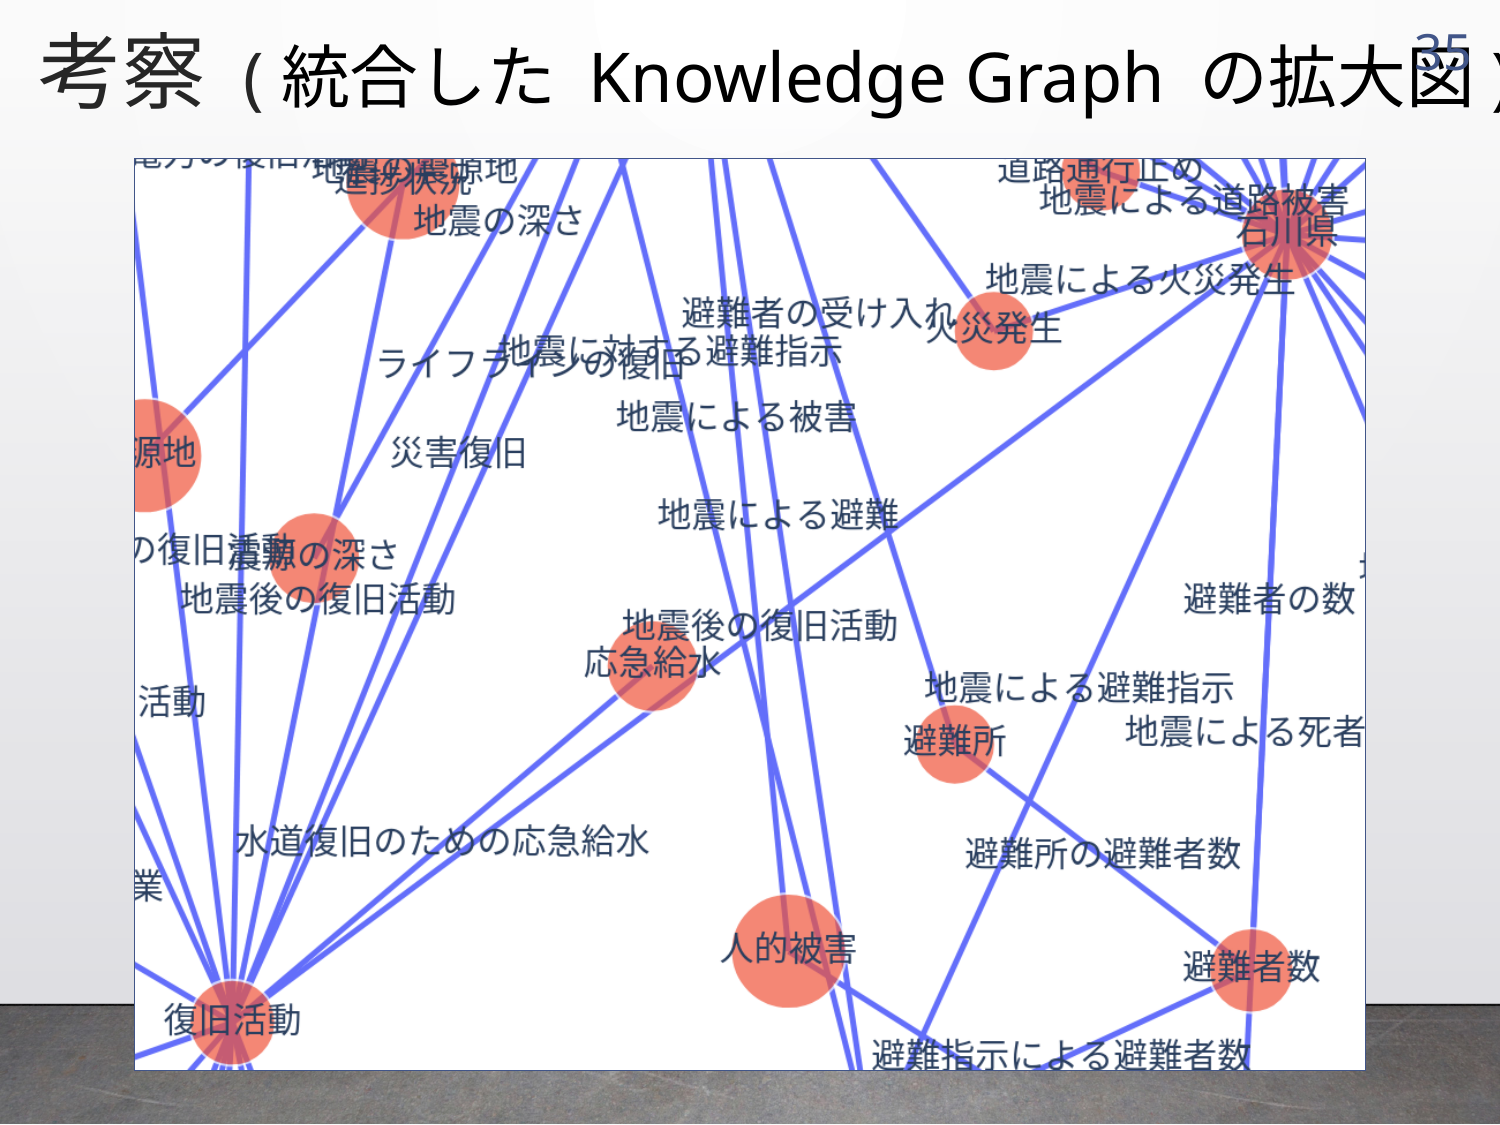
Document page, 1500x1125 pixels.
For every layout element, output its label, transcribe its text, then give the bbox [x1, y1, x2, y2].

slide_number 34 [1378, 12, 1487, 76]
picture [0, 157, 1500, 1124]
text_box 考察 (統合した Knowledge Graph の拡大図) [23, 11, 1500, 141]
